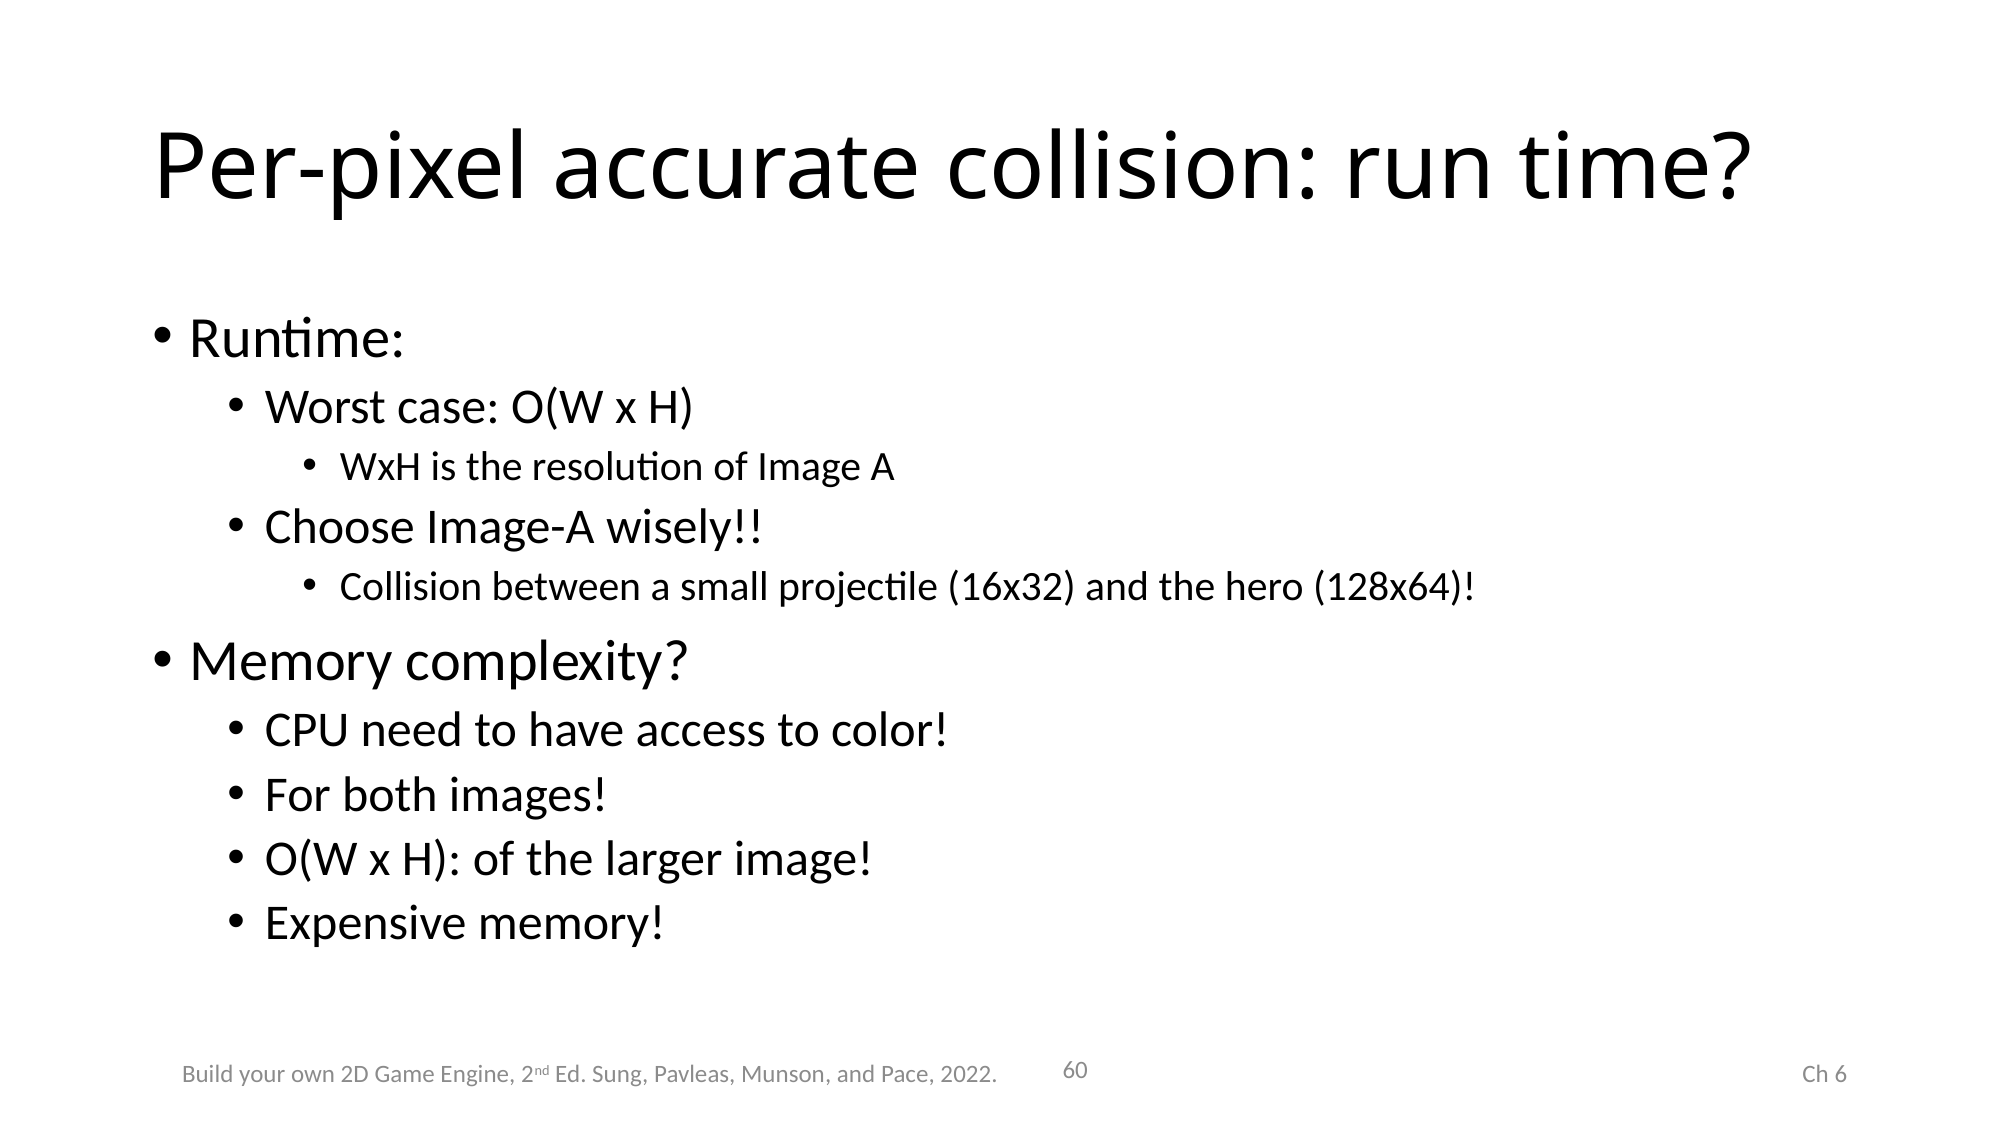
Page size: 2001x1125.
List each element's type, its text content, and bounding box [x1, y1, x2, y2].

list Runtime: Worst case: O(W x H) WxH is the resolution of Image A Choose Image-A wisely!! Collision between a small projectile (16x32) and the hero (128x64)! Memory complexity? CPU need to have access to color! For both images! O(W x H): of the larger image! Expensive memory! [137, 299, 1863, 1014]
title Per-pixel accurate collision: run time? [137, 59, 1863, 278]
